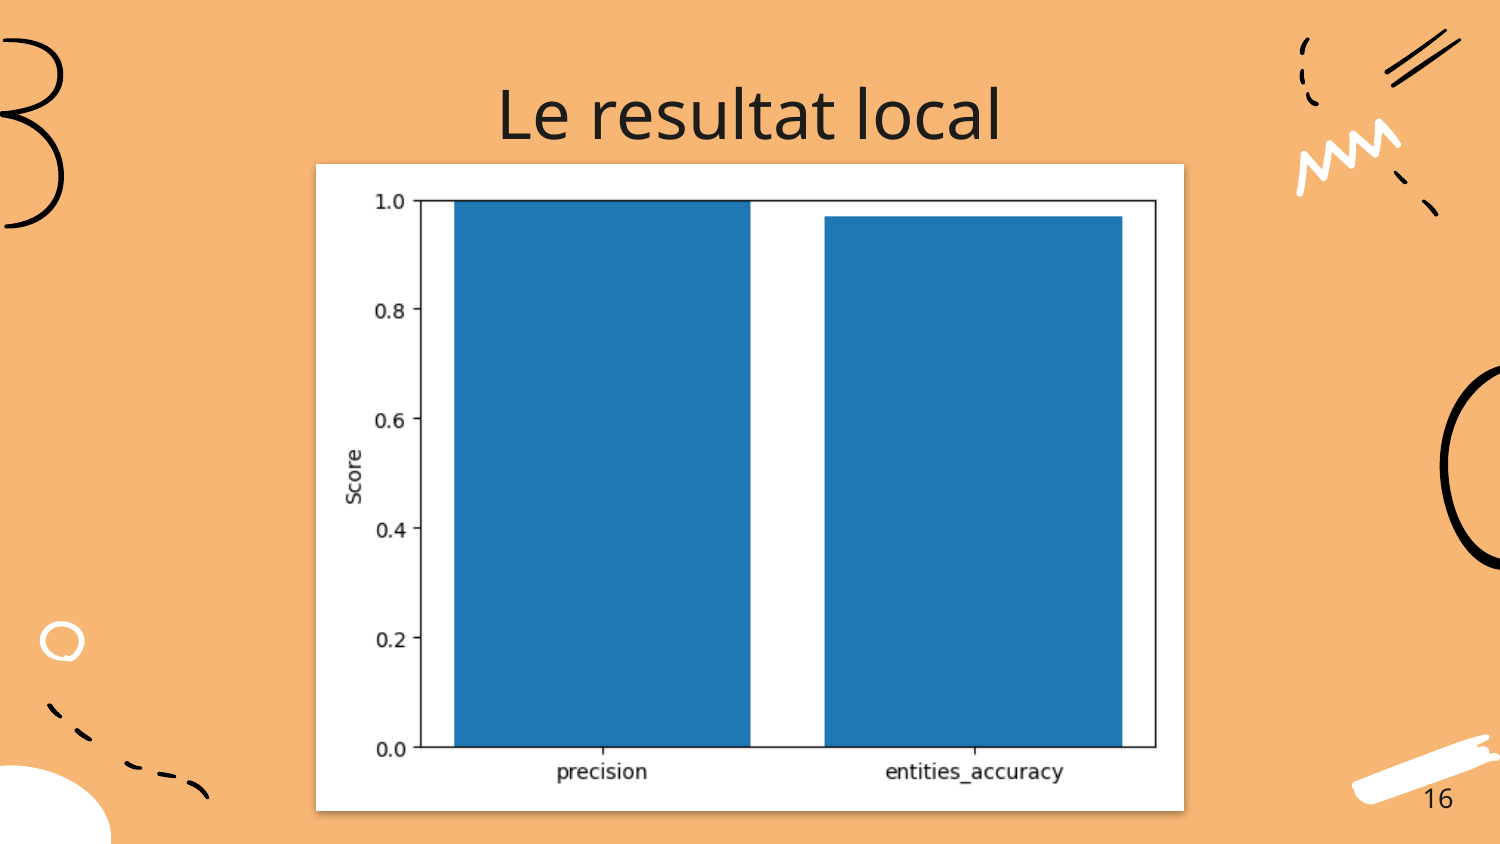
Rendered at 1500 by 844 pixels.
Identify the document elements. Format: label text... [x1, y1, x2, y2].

slide_number 16 [1378, 766, 1469, 832]
picture [330, 178, 1170, 797]
title Le resultat local [118, 55, 1382, 144]
